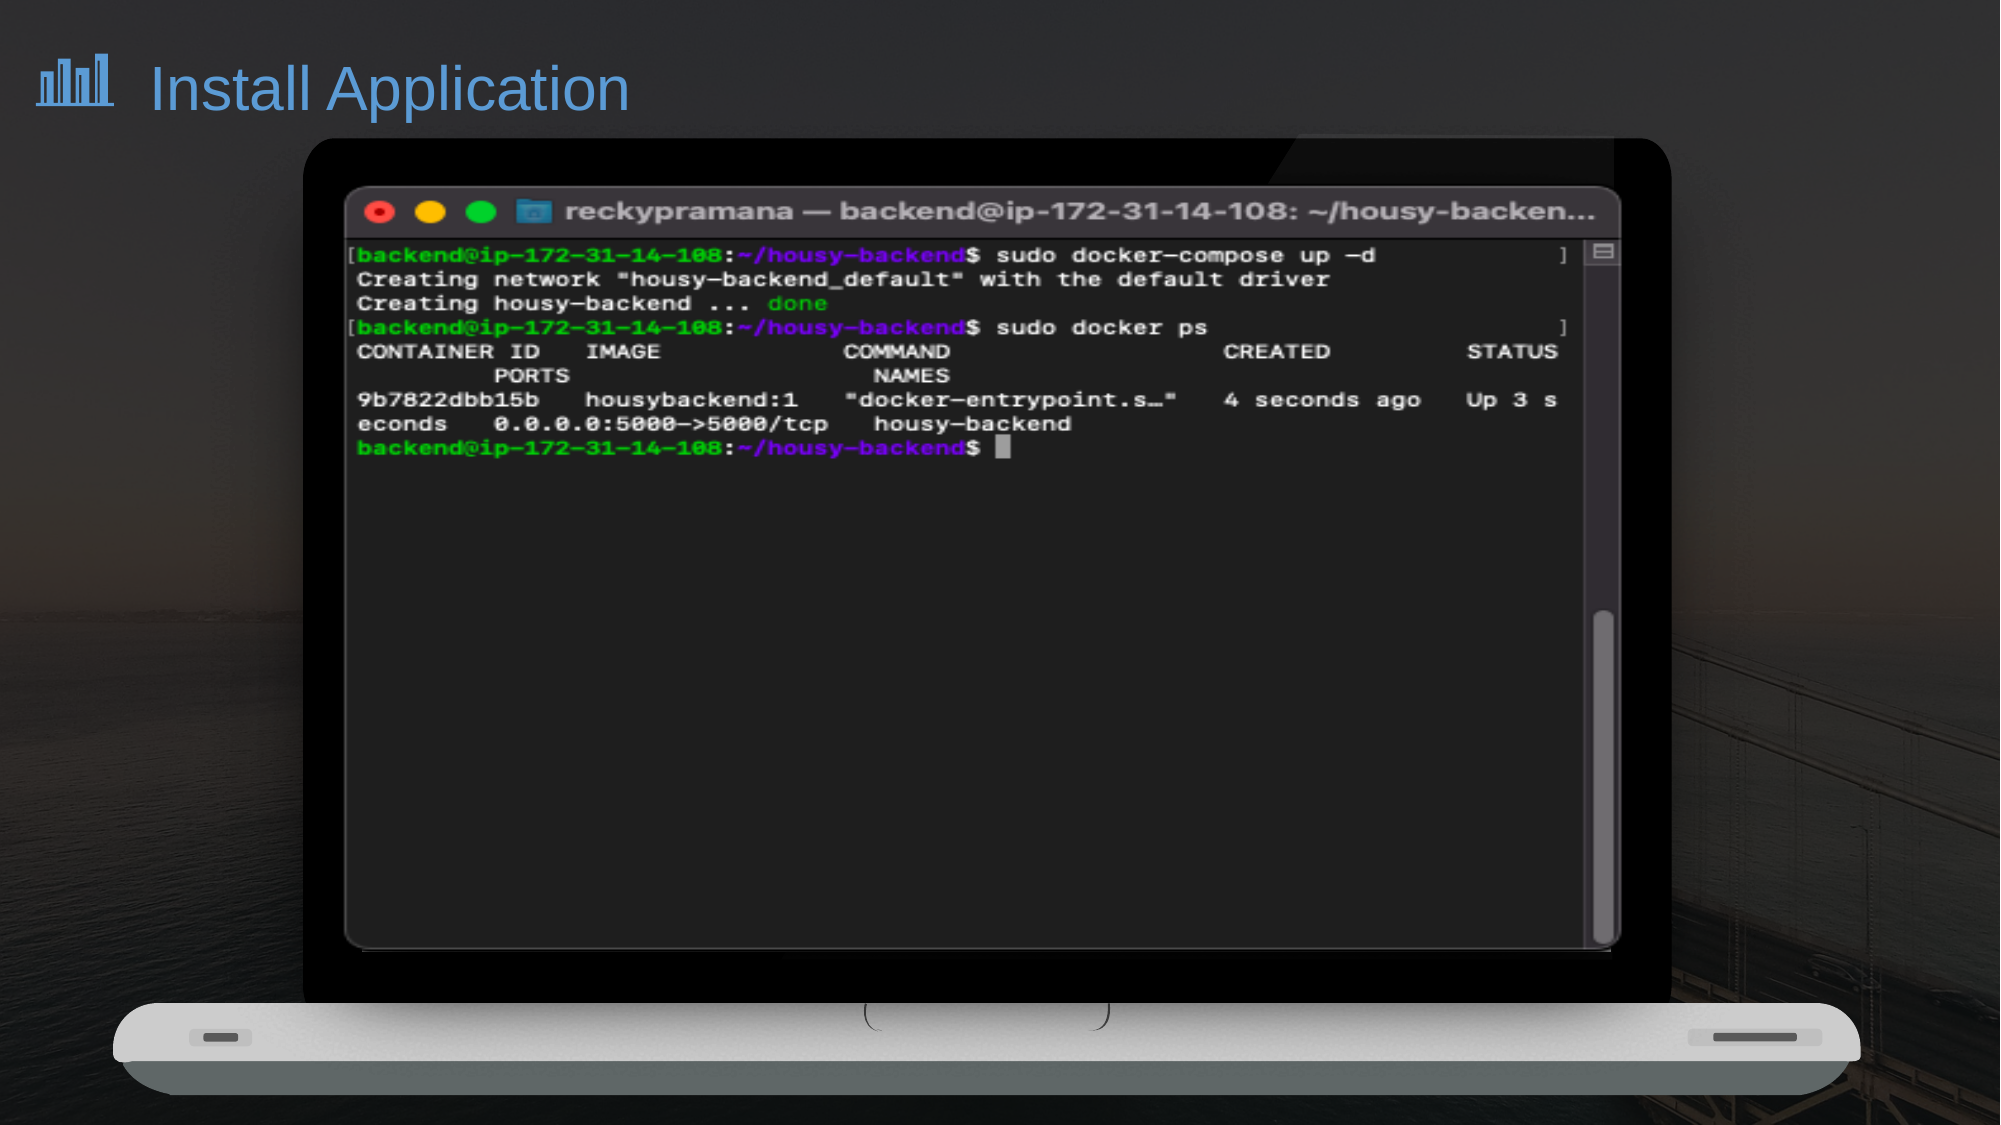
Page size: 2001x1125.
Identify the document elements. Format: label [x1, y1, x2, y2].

text_box [35, 40, 1035, 131]
picture [203, 116, 1764, 1088]
text_box [105, 130, 1866, 1098]
